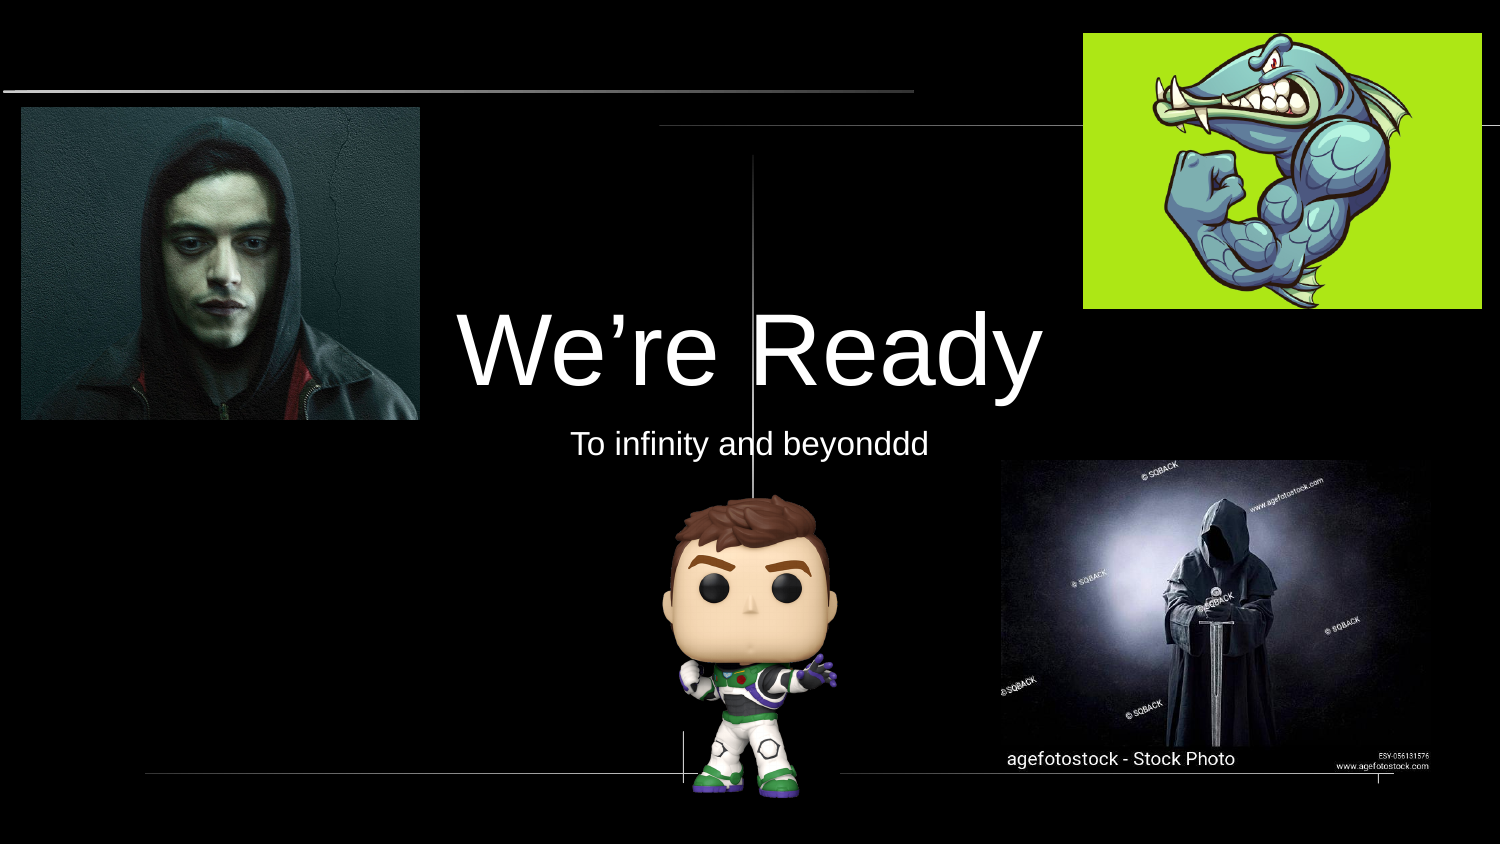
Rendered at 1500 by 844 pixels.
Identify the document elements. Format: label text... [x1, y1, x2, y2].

picture [1001, 460, 1431, 774]
picture [21, 106, 420, 420]
picture [1082, 33, 1482, 310]
picture [564, 460, 936, 832]
text_box We’re Ready [424, 268, 1482, 400]
list To infinity and beyonddd [420, 421, 1080, 482]
